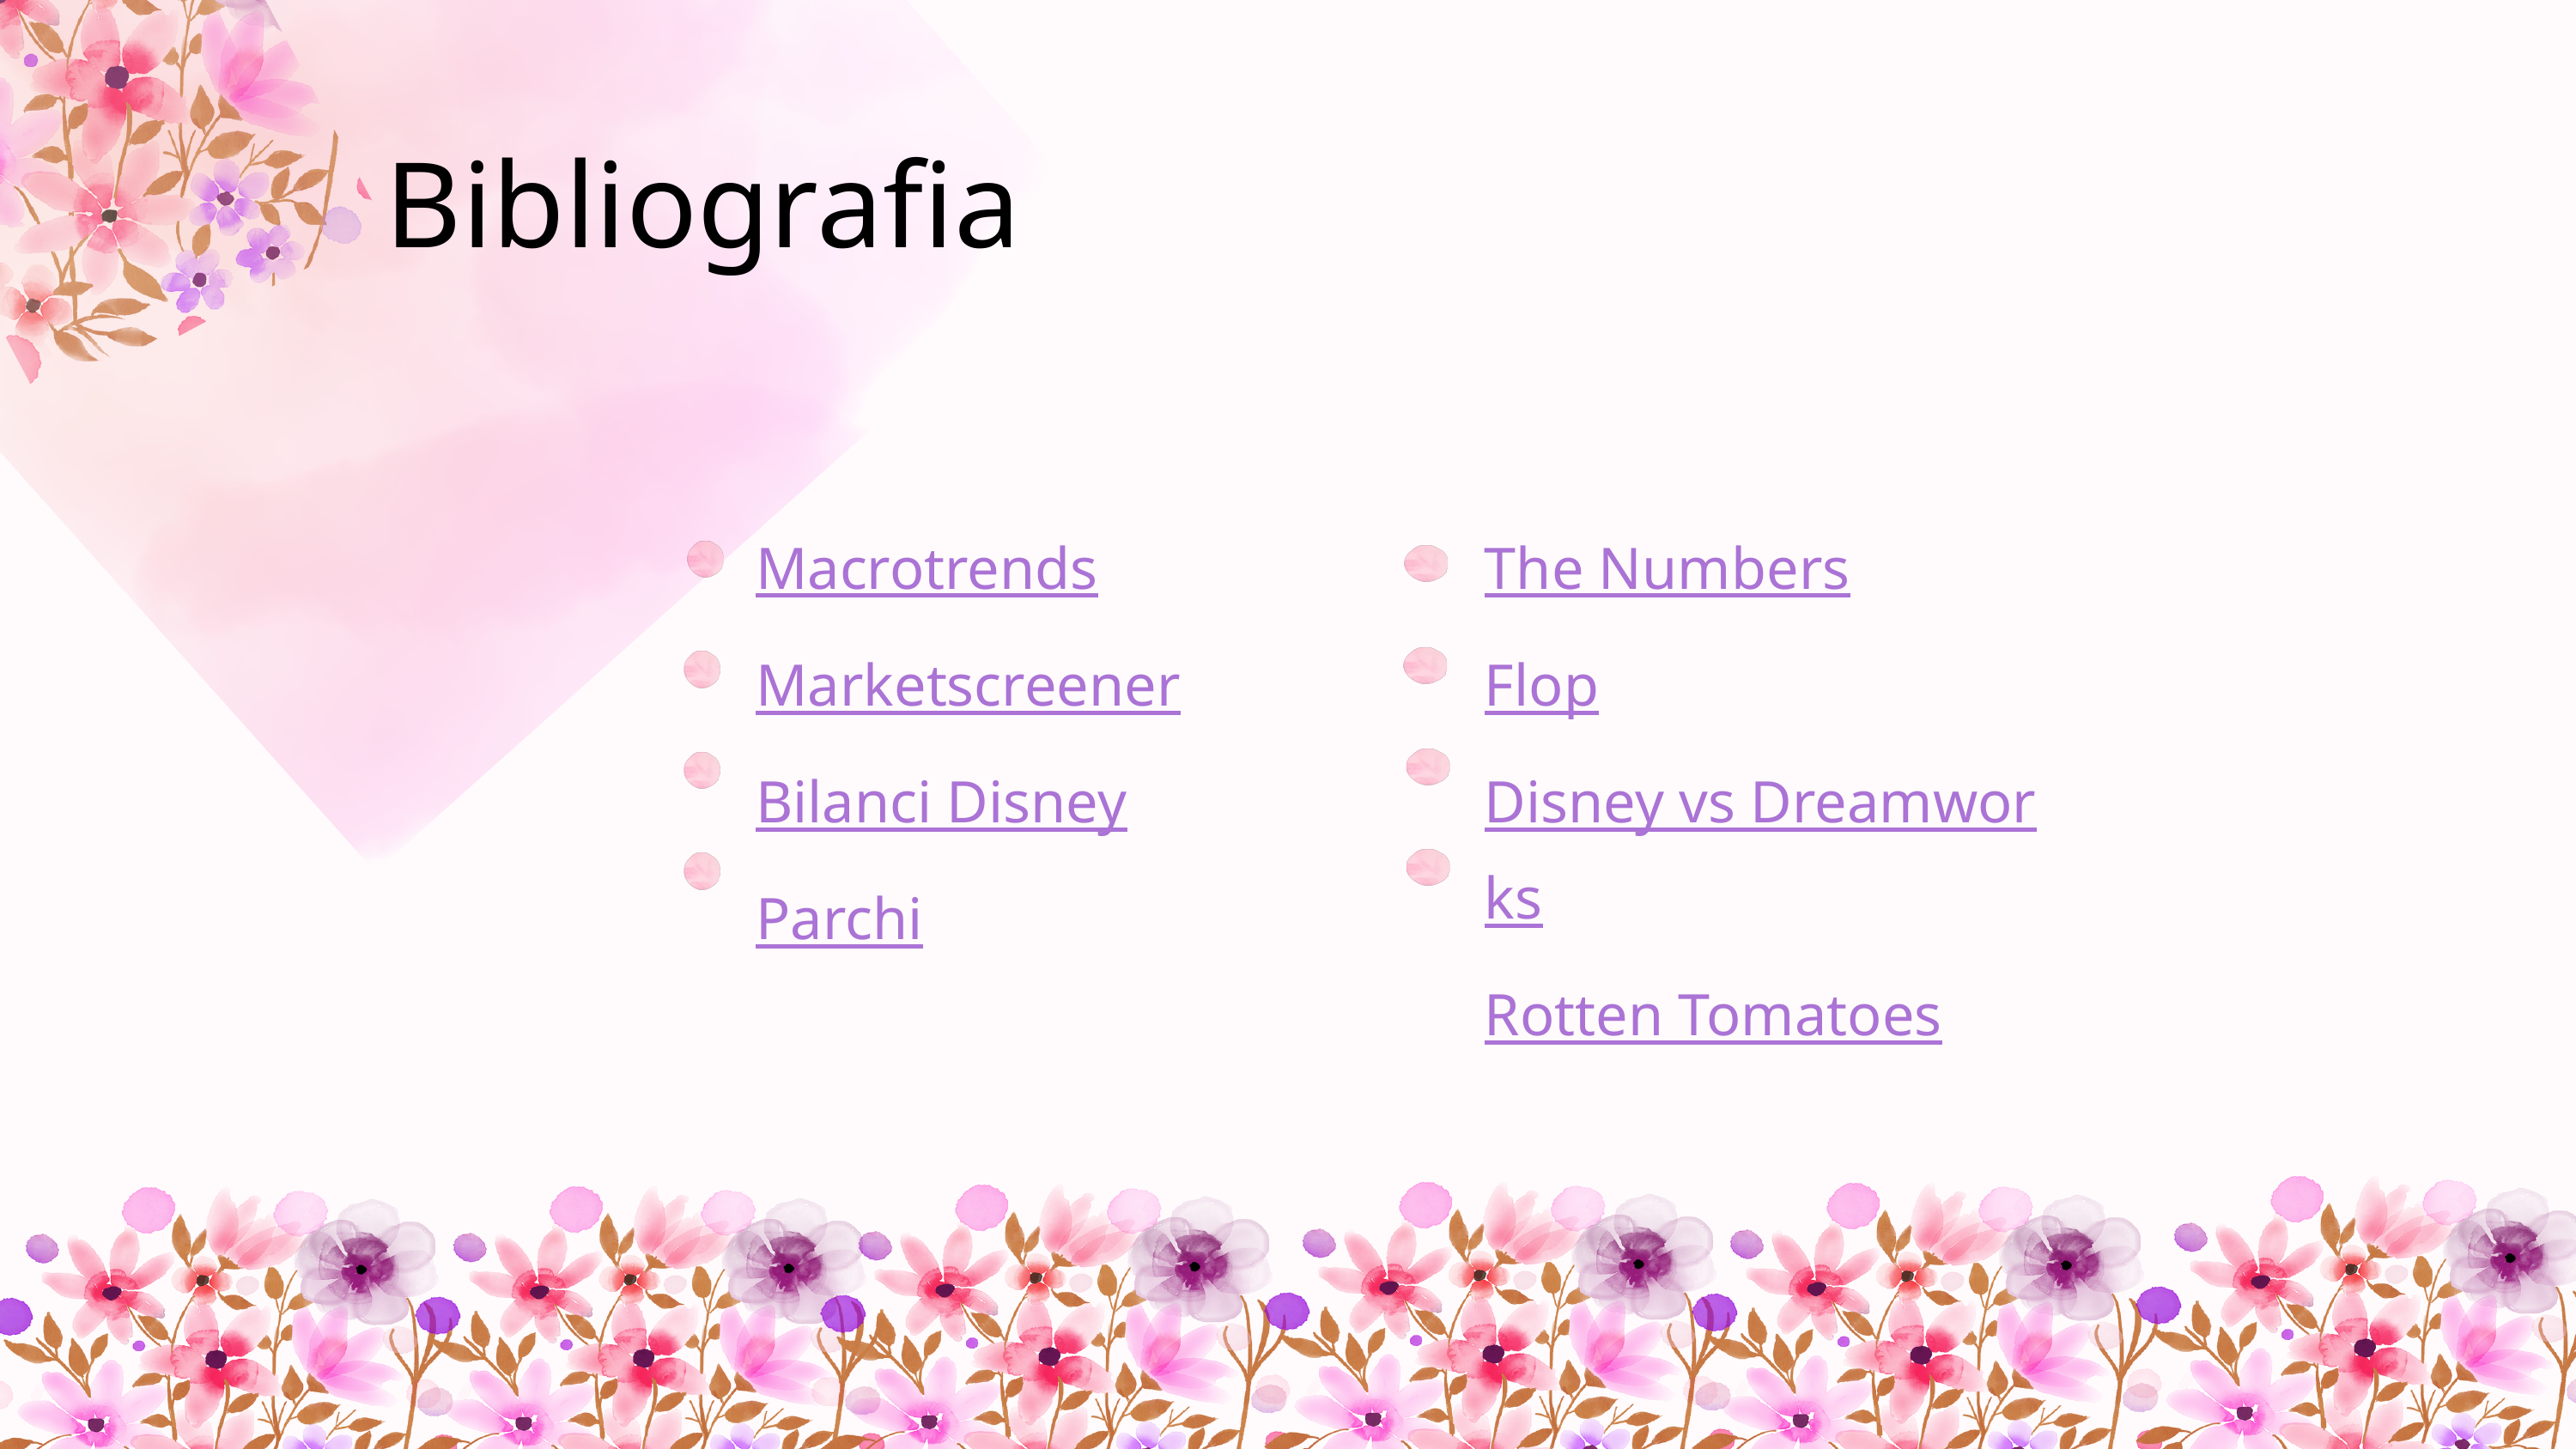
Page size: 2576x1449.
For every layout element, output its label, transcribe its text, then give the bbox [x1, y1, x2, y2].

text_box [0, 1186, 402, 1449]
text_box [1252, 1181, 1735, 1449]
text_box [683, 752, 720, 789]
text_box [2123, 1175, 2576, 1449]
text_box [0, 227, 1048, 872]
text_box [1404, 545, 1449, 583]
text_box Macrotrends Marketscreener Bilanci Disney Parchi [743, 486, 1212, 967]
text_box Bibliografia [385, 87, 1188, 272]
text_box The Numbers Flop Disney vs Dreamworks Rotten Tomatoes [1472, 486, 2073, 1070]
text_box [808, 1184, 1252, 1449]
text_box [683, 852, 720, 890]
text_box [402, 1185, 808, 1449]
text_box [1406, 849, 1450, 886]
text_box [1406, 749, 1450, 785]
text_box [1403, 647, 1448, 684]
text_box [1680, 1182, 2123, 1449]
text_box [266, 0, 984, 222]
text_box [687, 541, 724, 578]
text_box [683, 651, 720, 688]
text_box [0, 0, 385, 409]
